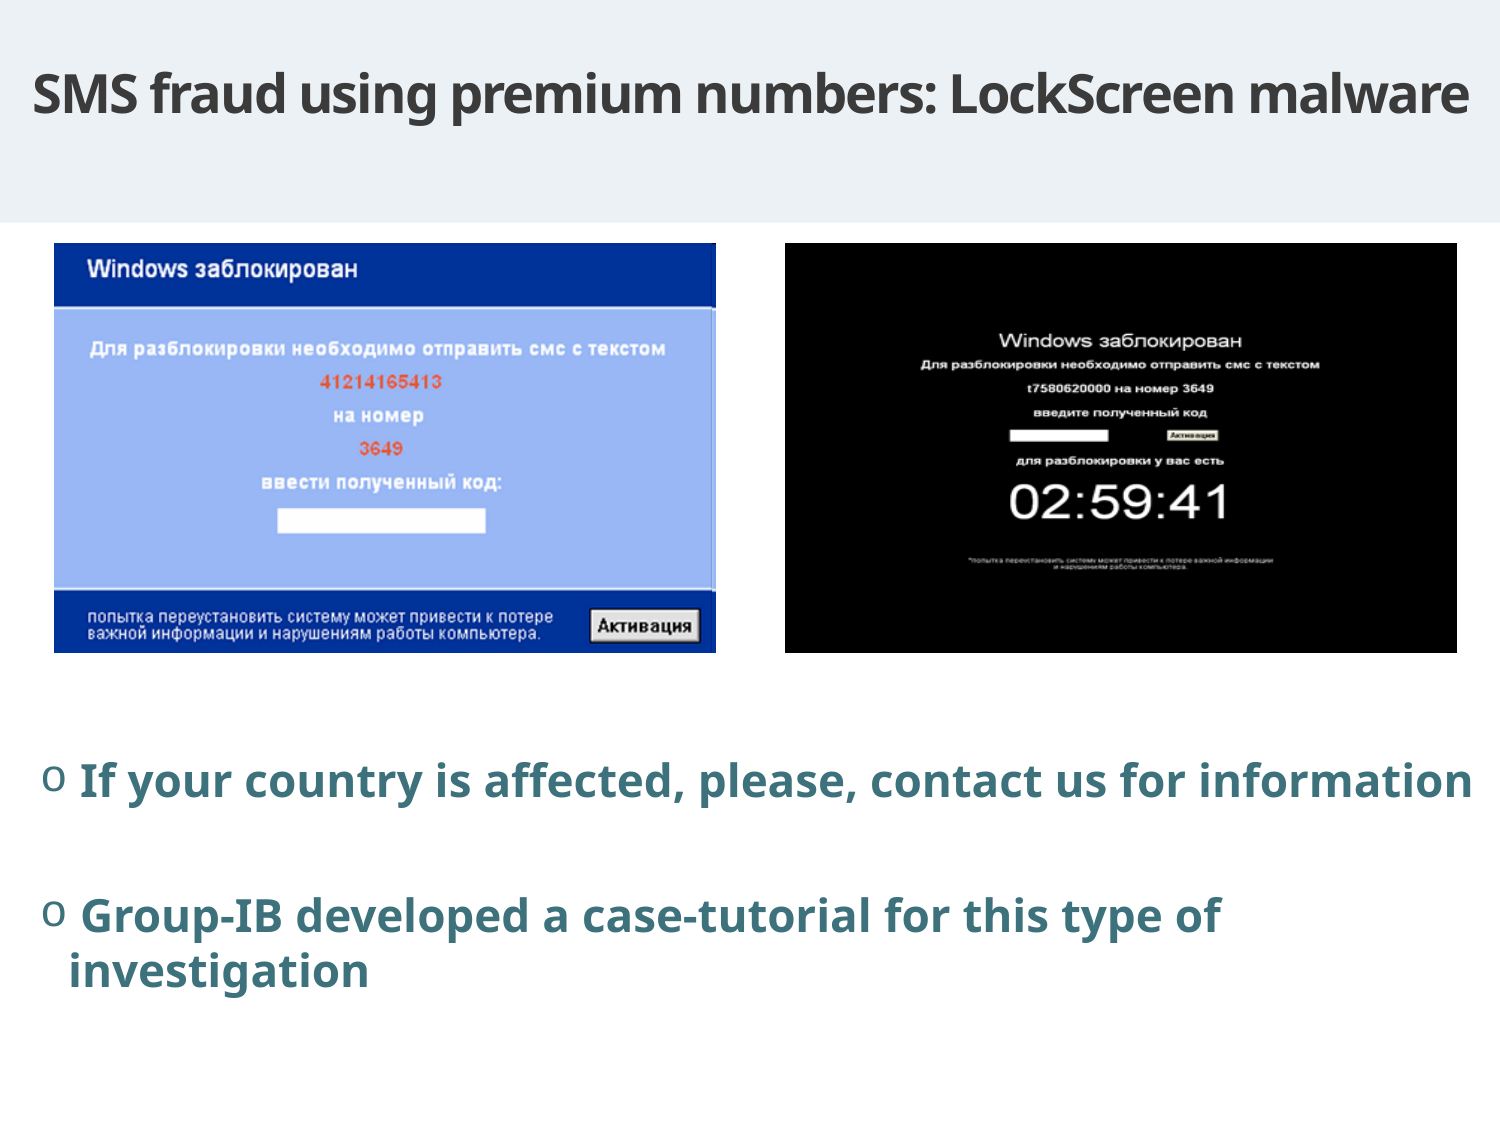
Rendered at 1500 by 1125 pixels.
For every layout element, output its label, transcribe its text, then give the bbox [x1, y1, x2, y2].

text_box If your country is affected, please, contact us for information Group-IB developed a case-tutorial for this type of investigation [40, 751, 1478, 1047]
picture [54, 243, 716, 654]
picture [785, 243, 1457, 654]
text_box SMS fraud using premium numbers: LockScreen malware [32, 19, 1486, 184]
